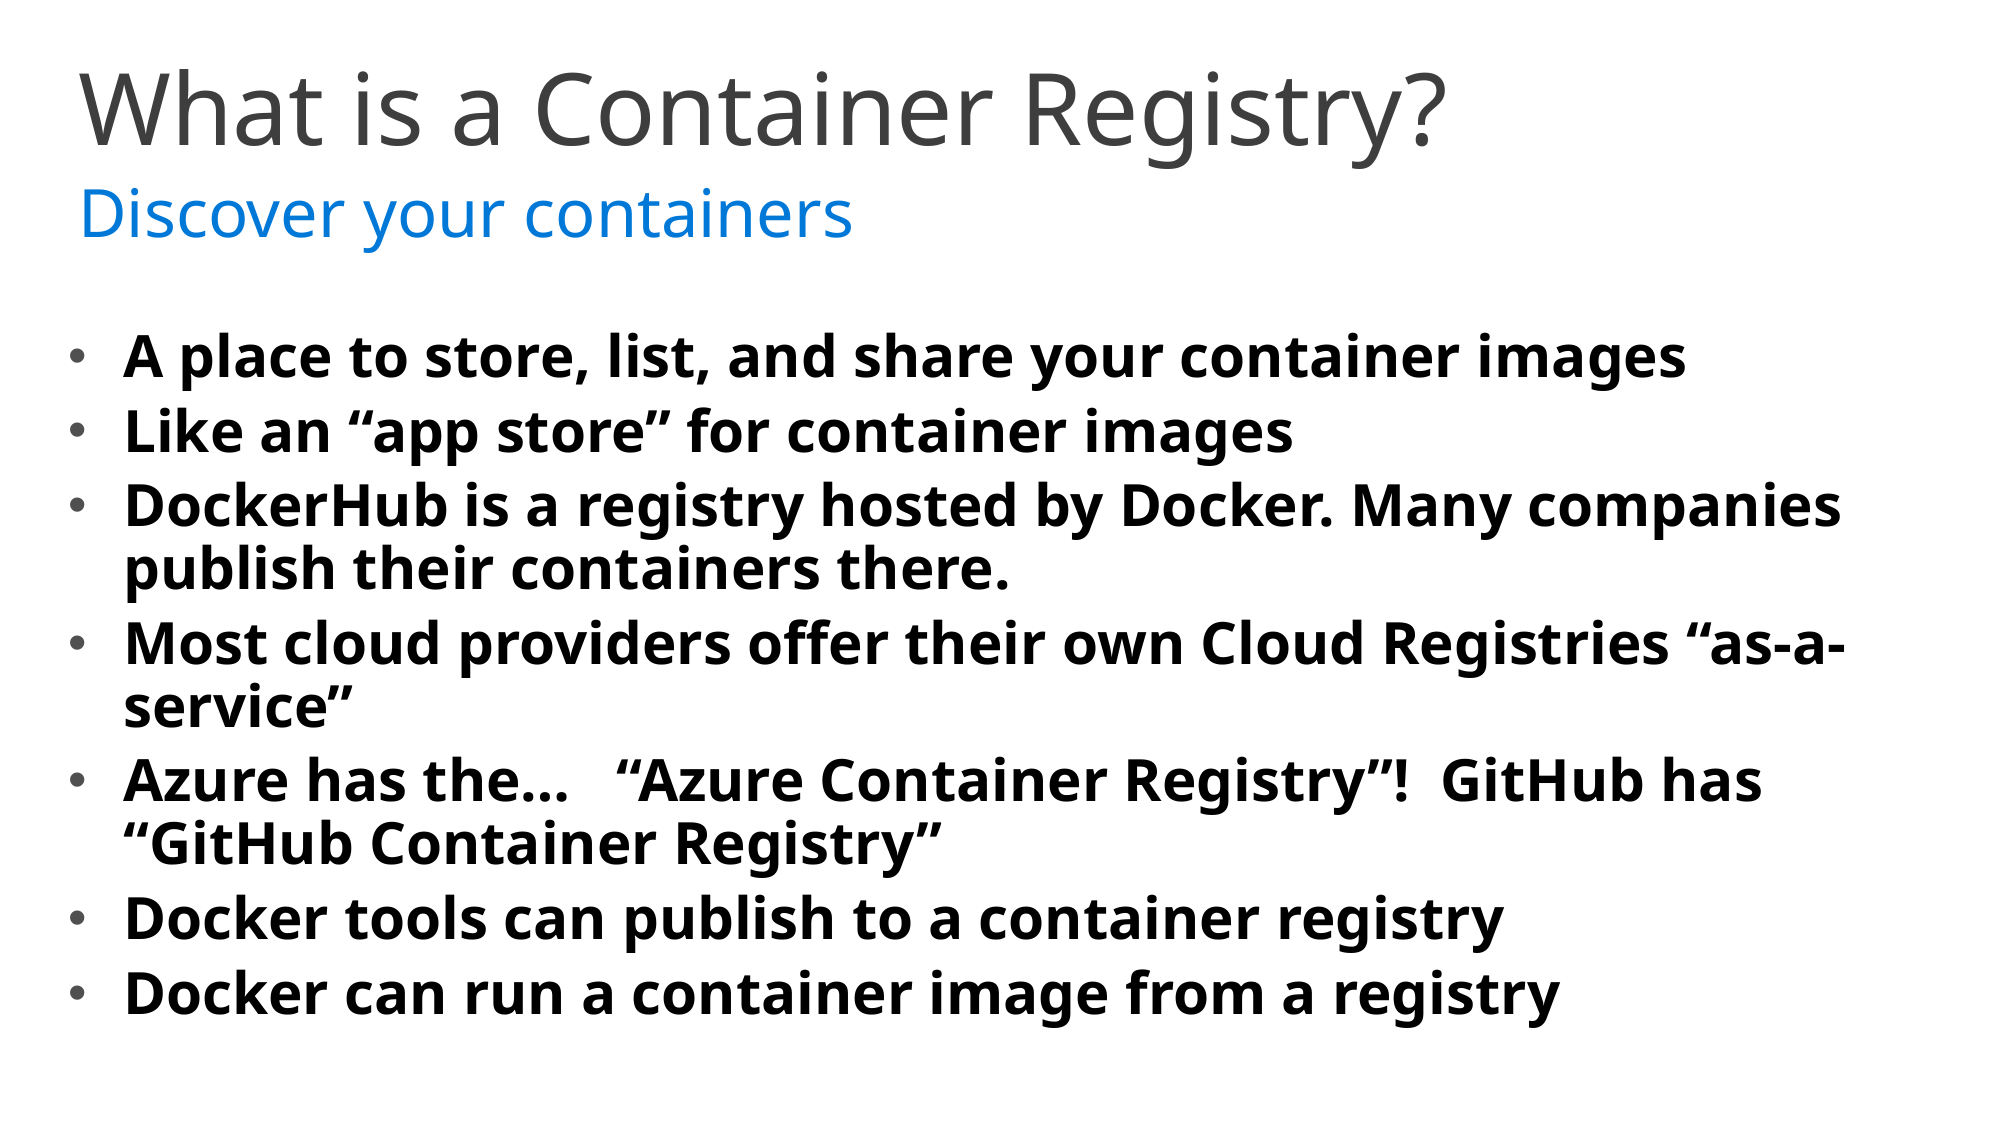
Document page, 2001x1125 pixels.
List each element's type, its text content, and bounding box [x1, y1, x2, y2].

list A place to store, list, and share your container images Like an “app store” for container images DockerHub is a registry hosted by Docker. Many companies publish their containers there. Most cloud providers offer their own Cloud Registries “as-a-service” Azure has the… “Azure Container Registry”! GitHub has “GitHub Container Registry” Docker tools can publish to a container registry Docker can run a container image from a registry [44, 312, 1956, 1000]
text_box What is a Container Registry? Discover your containers [78, 59, 1617, 253]
